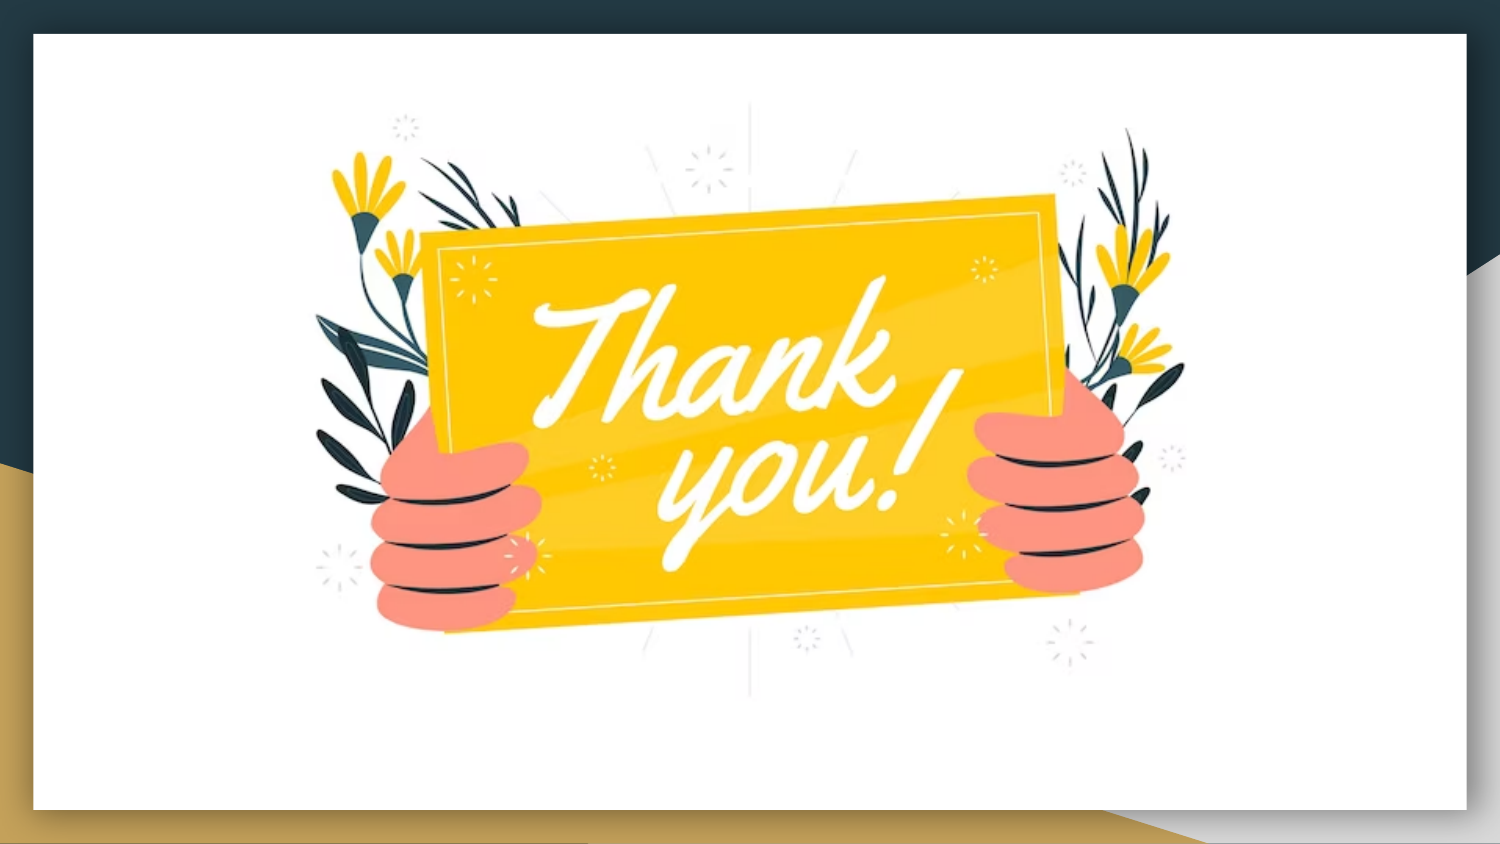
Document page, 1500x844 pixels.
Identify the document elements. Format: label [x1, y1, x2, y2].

picture [260, 75, 1240, 728]
